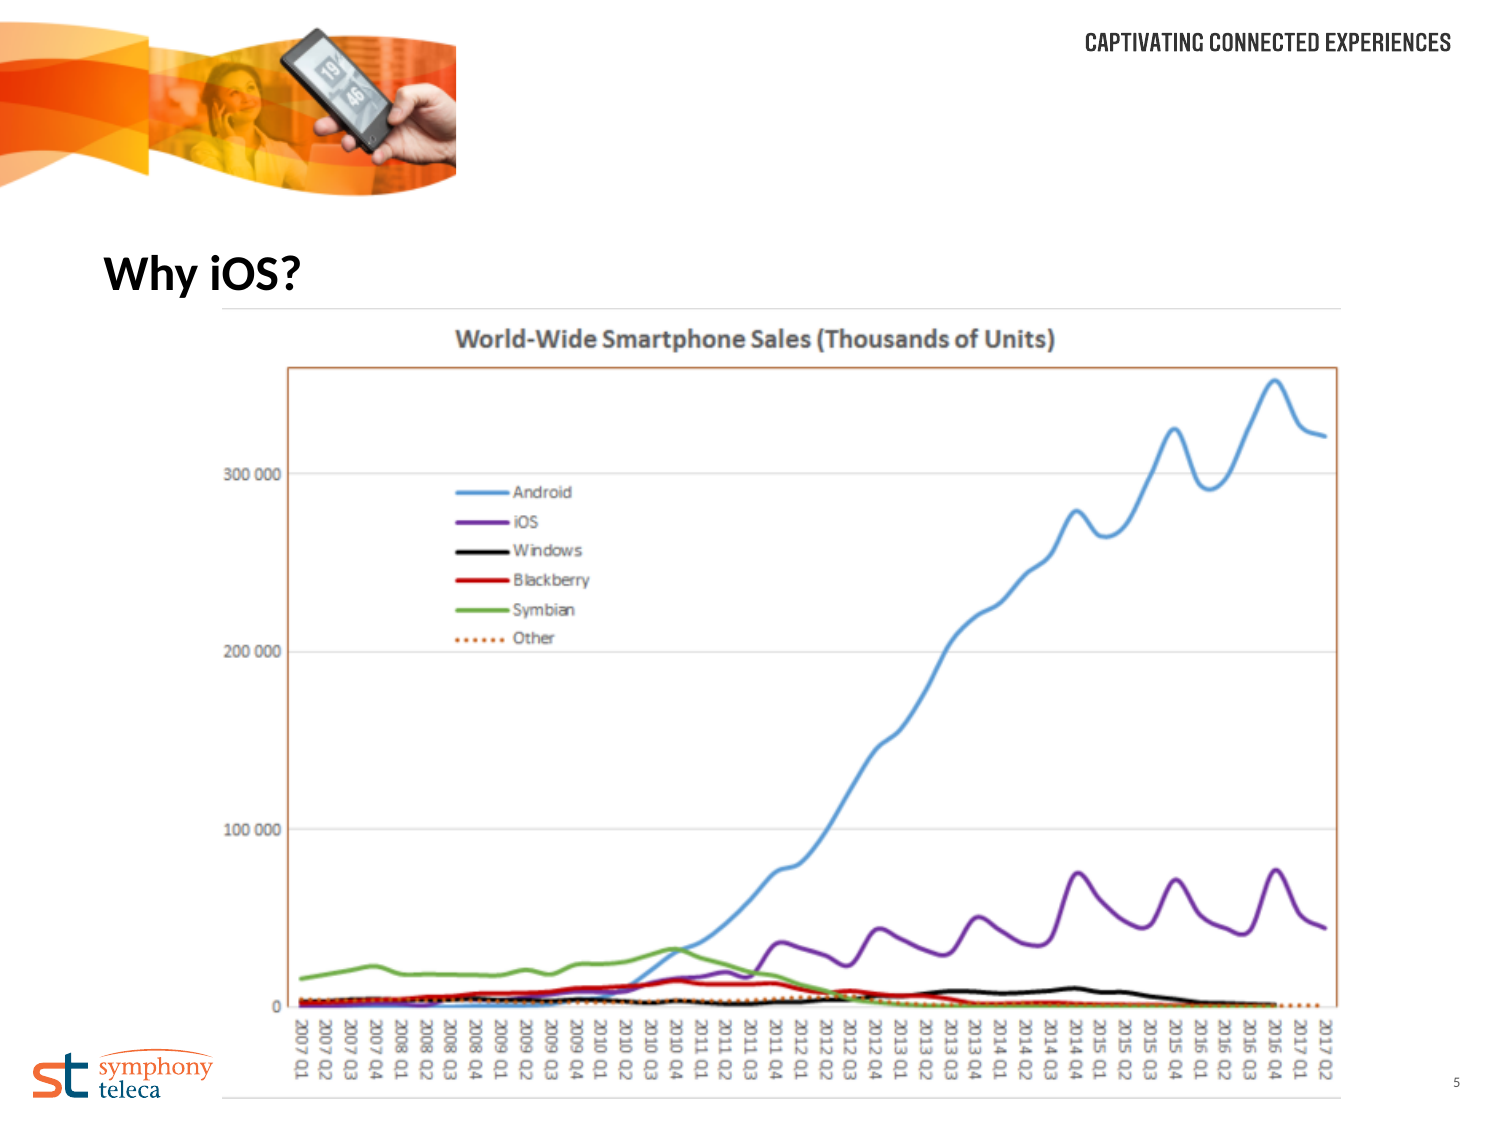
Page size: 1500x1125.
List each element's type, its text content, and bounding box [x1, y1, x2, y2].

picture [0, 21, 457, 200]
picture [222, 307, 1341, 1099]
title Why iOS? [88, 233, 1364, 349]
